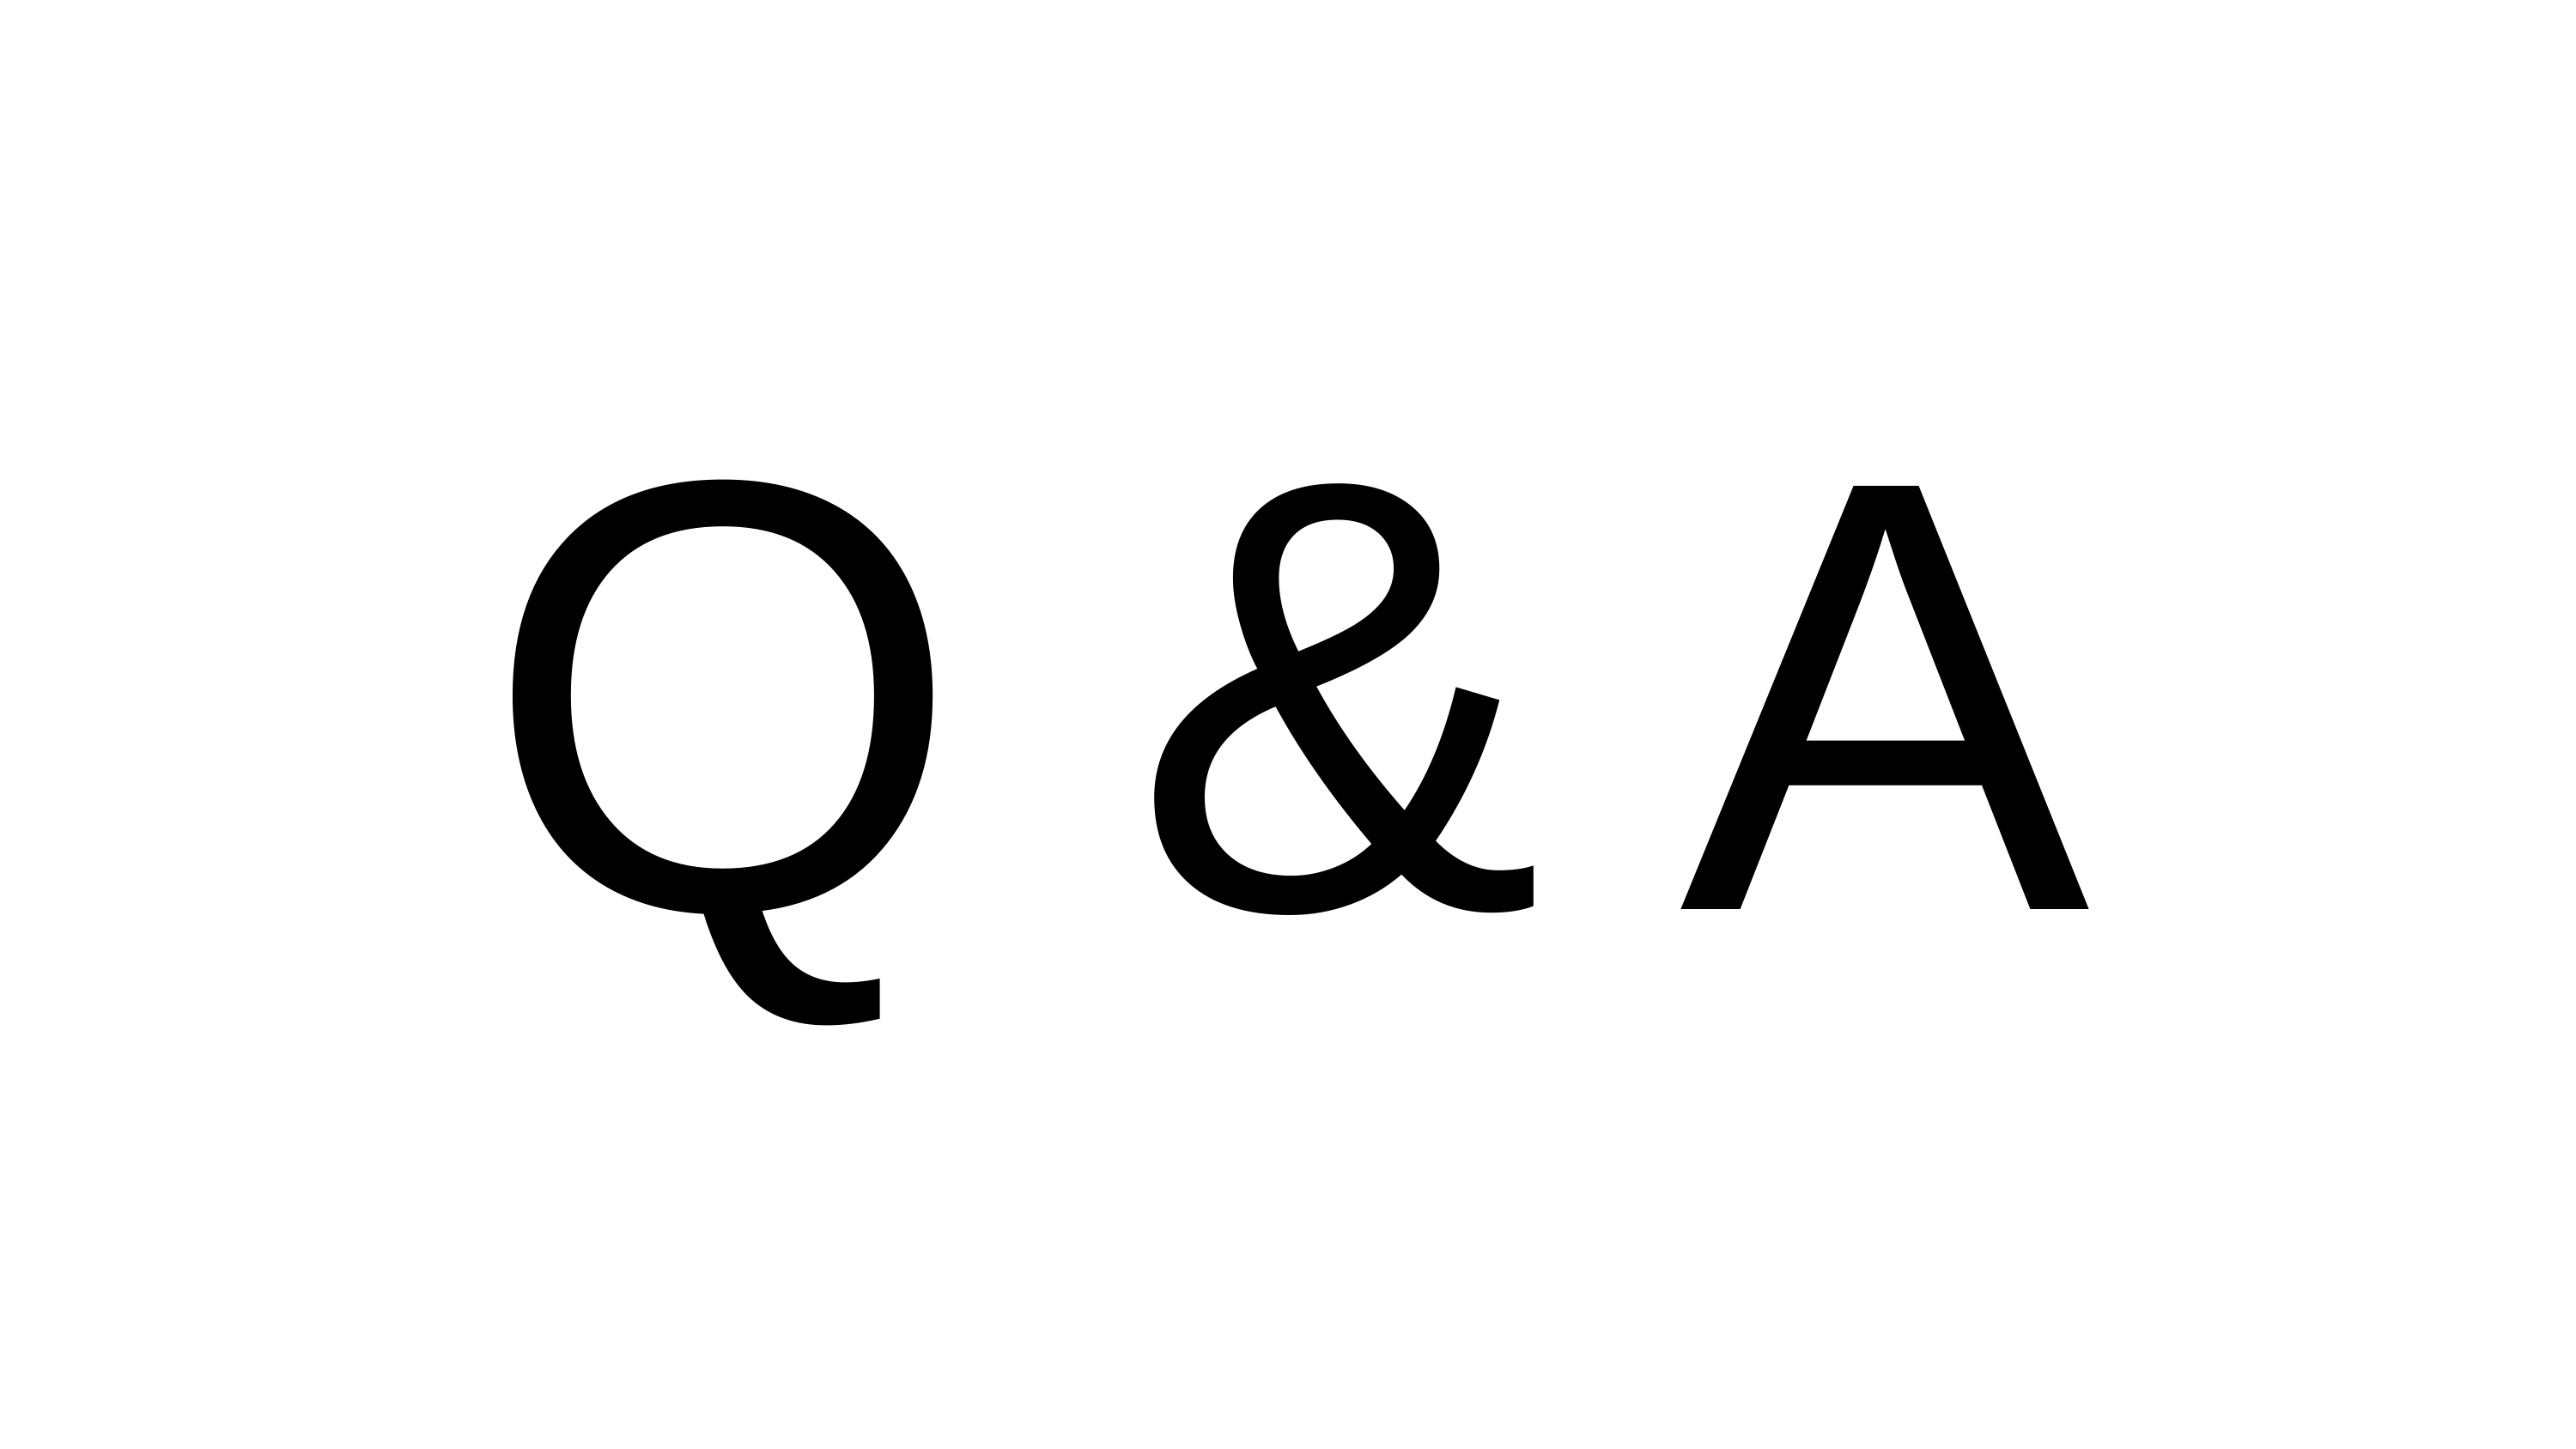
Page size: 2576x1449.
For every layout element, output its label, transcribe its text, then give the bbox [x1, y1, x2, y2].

text_box Q & A [210, 288, 2366, 1040]
